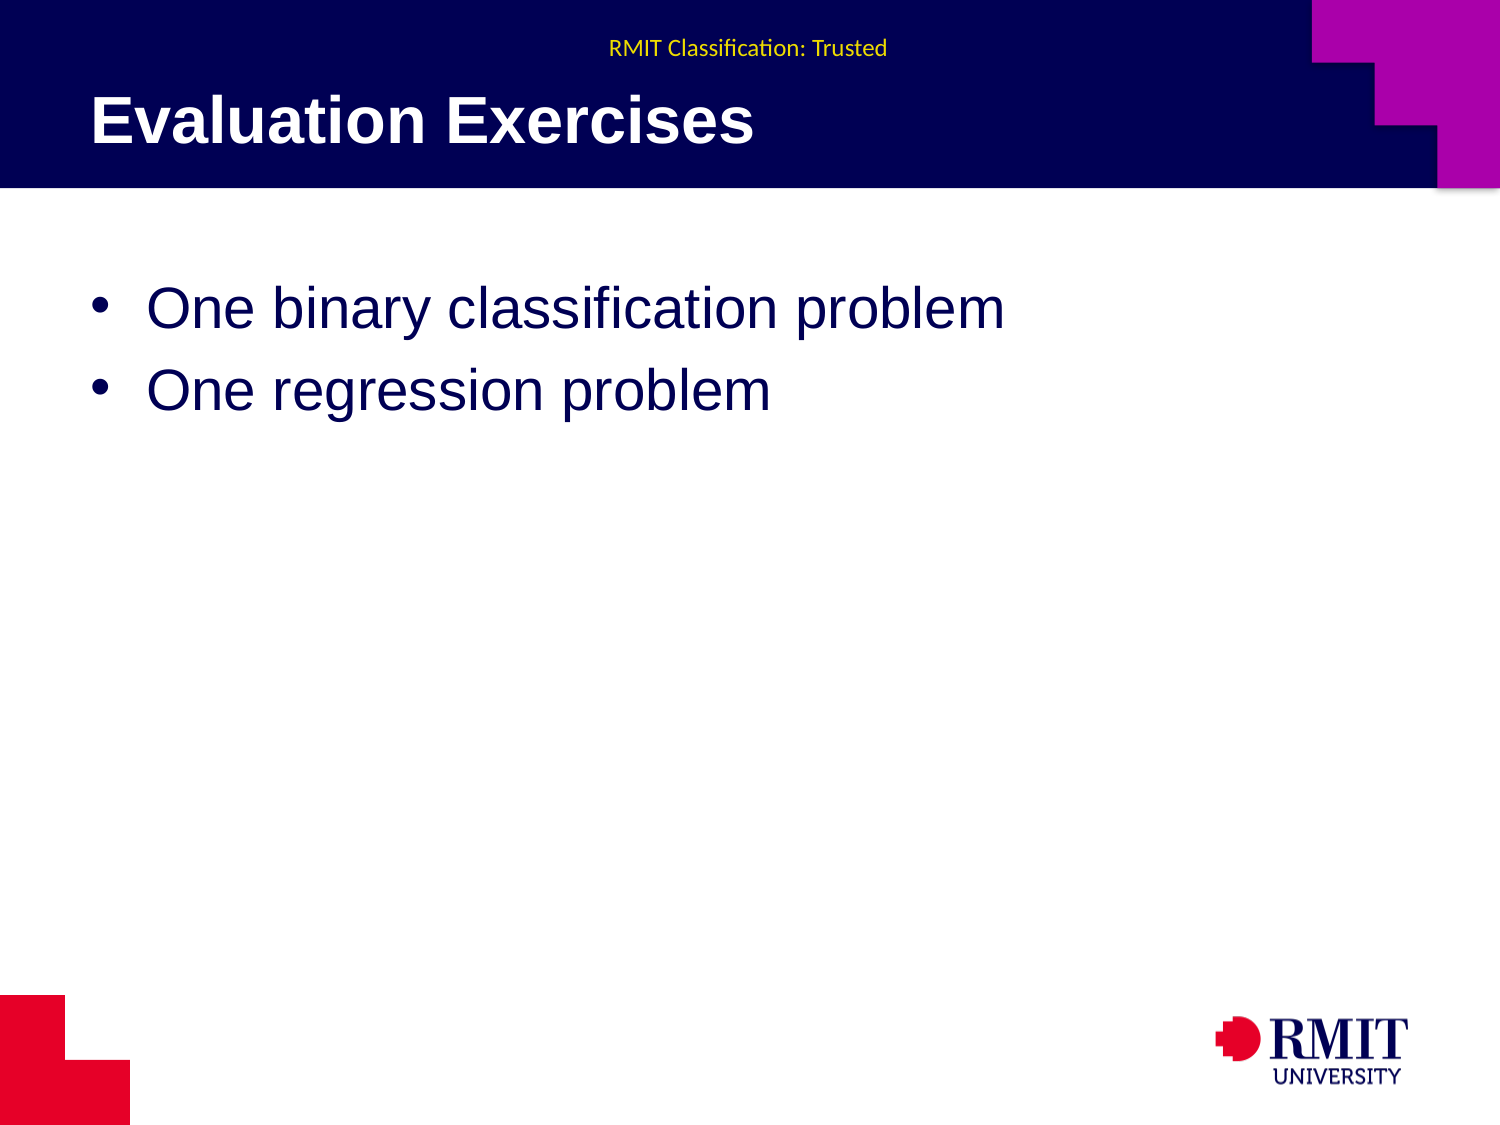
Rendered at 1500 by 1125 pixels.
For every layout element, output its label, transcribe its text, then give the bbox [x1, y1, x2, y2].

list One binary classification problem One regression problem [75, 262, 1425, 984]
picture [1196, 999, 1427, 1104]
title Evaluation Exercises [75, 45, 1425, 189]
